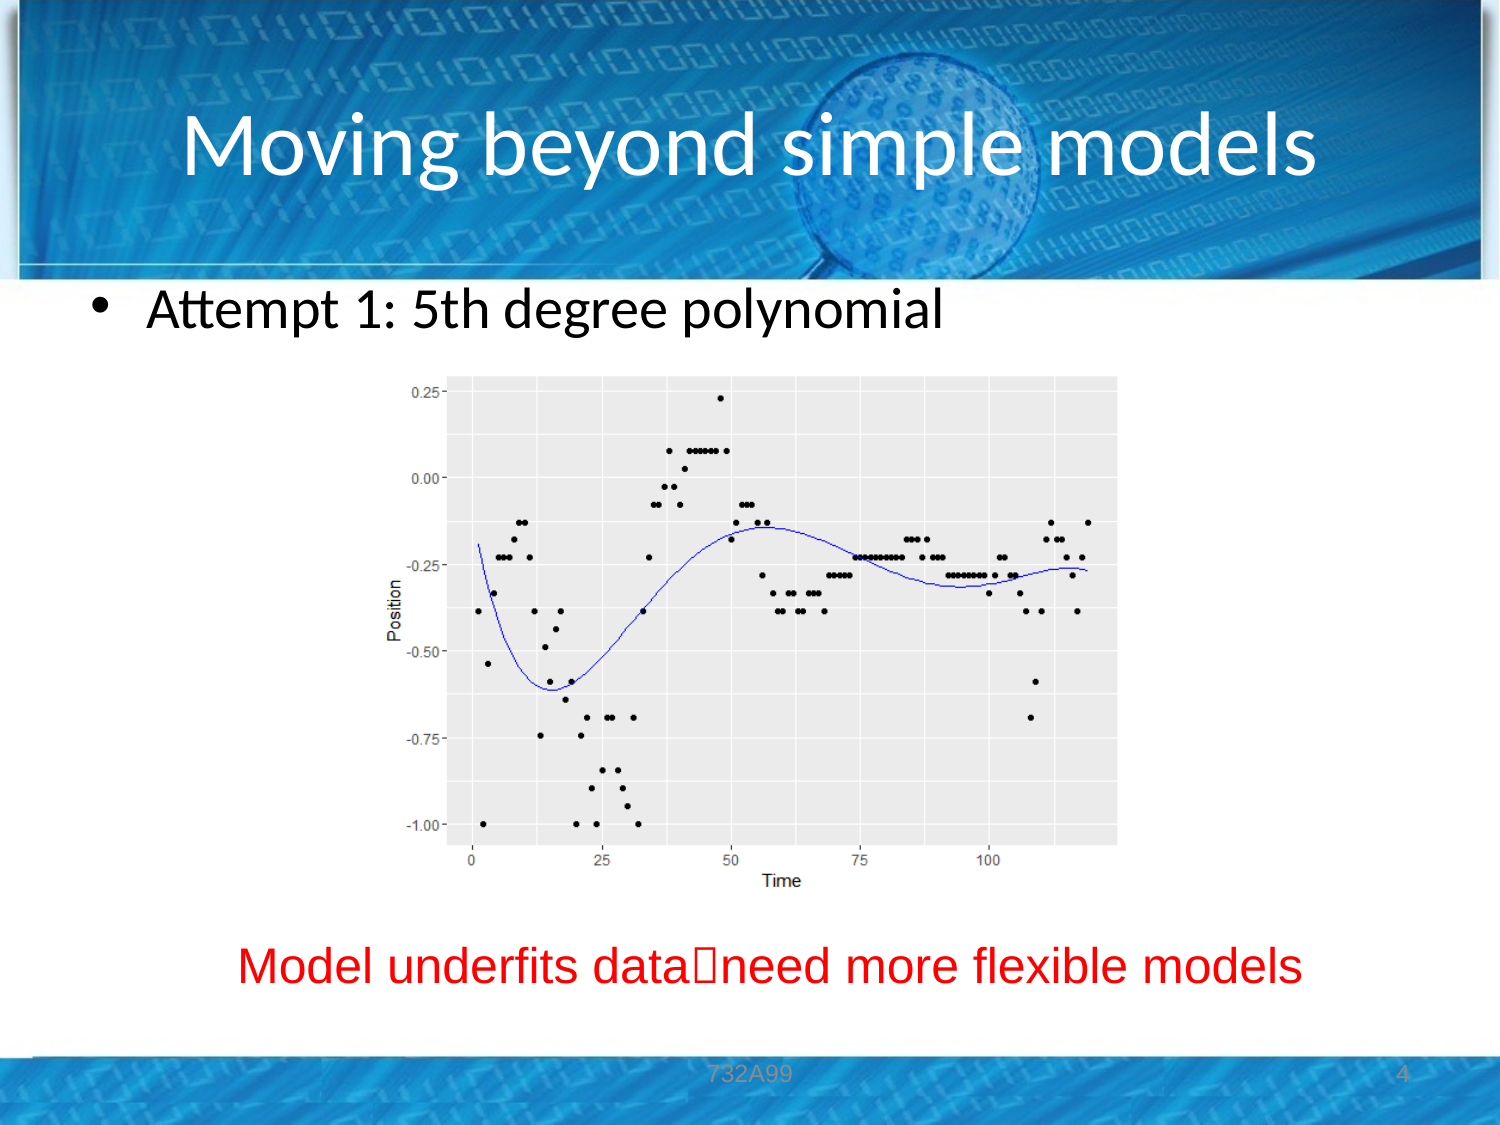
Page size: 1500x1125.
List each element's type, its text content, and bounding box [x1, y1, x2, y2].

slide_number 4 [1074, 1042, 1425, 1103]
title Moving beyond simple models [75, 45, 1425, 233]
picture [0, 0, 1500, 1125]
list Attempt 1: 5th degree polynomial [75, 262, 1425, 1005]
text_box Model underfits dataneed more flexible models [222, 925, 1319, 1001]
footer 732A99 [512, 1042, 988, 1103]
